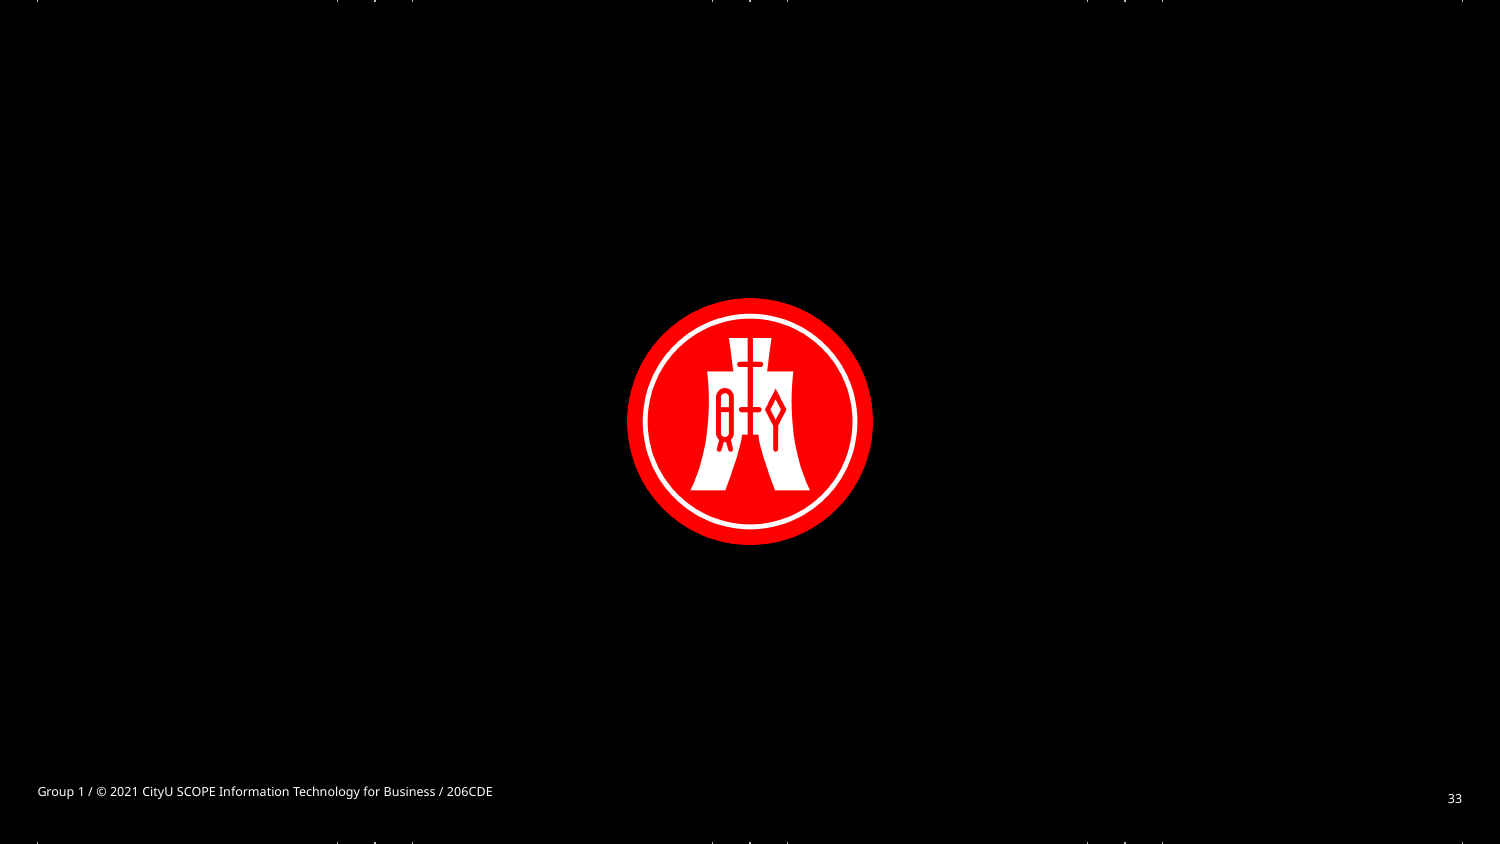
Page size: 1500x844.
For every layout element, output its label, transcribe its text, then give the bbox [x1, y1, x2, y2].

picture [626, 298, 874, 545]
slide_number ‹#› [1162, 785, 1463, 813]
footer Group 1 / © 2021 CityU SCOPE Information Technology for Business / 206CDE [37, 785, 713, 813]
